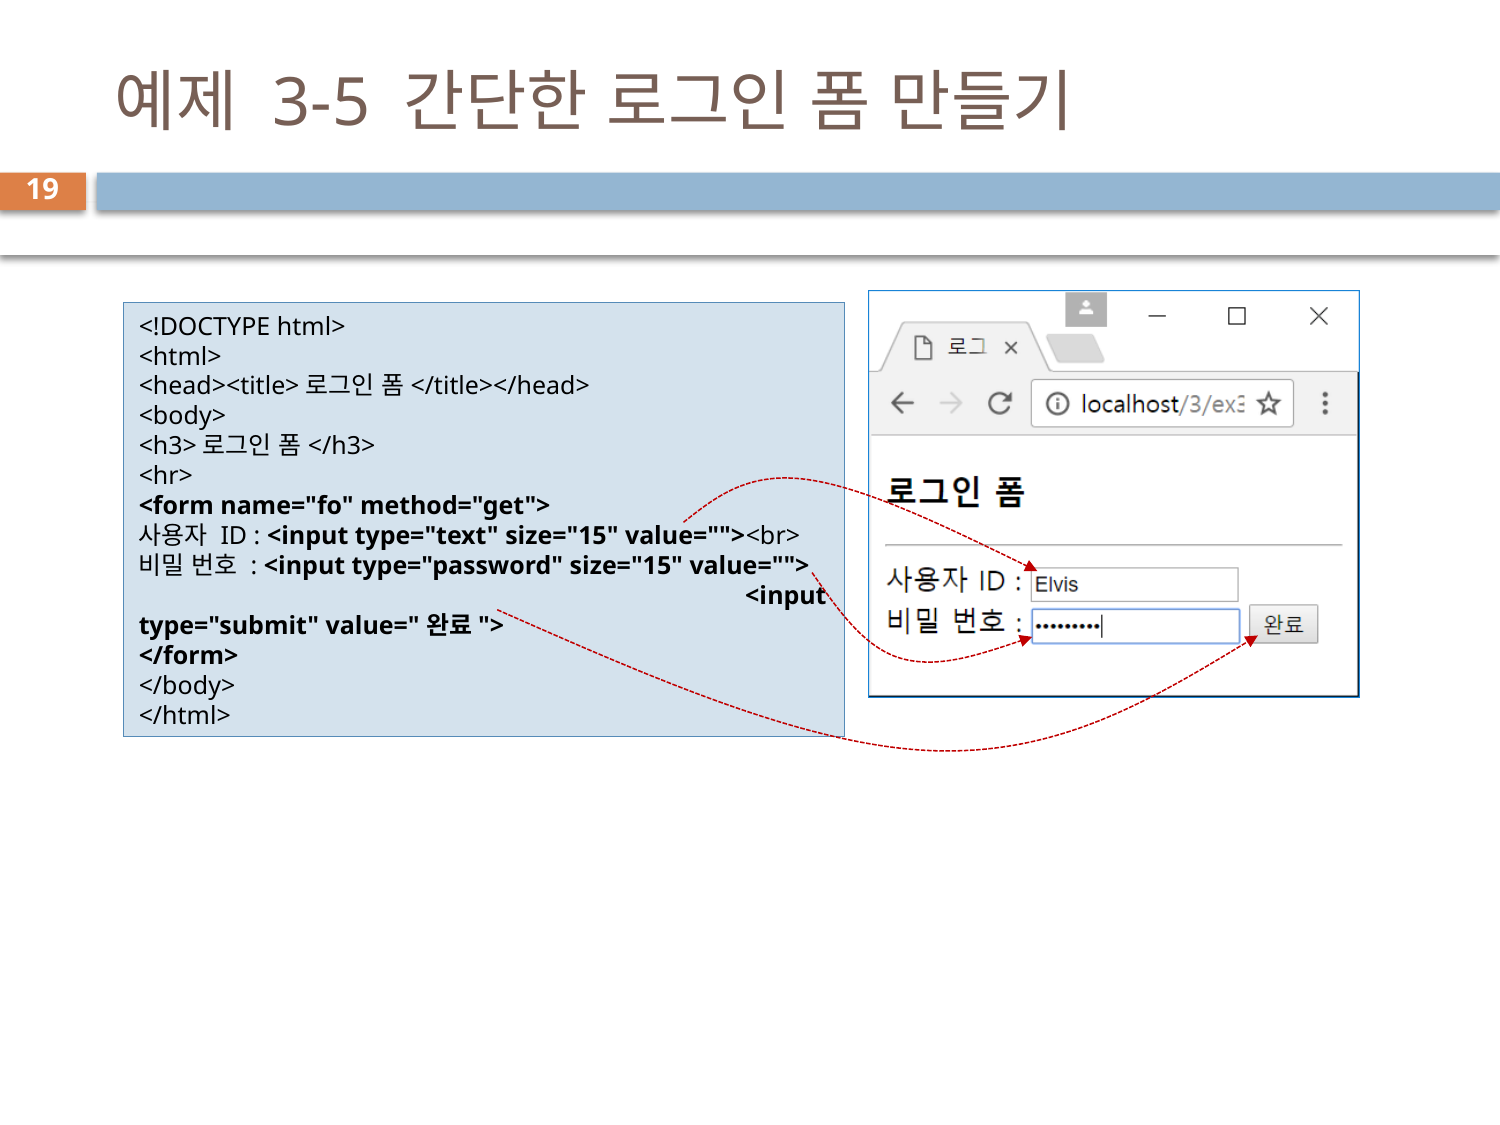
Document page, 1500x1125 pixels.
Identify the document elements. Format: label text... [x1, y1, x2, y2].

text_box [682, 476, 862, 547]
text_box [810, 571, 862, 622]
title 예제 3-5 간단한 로그인 폼 만들기 [99, 37, 1438, 161]
slide_number 19 [0, 170, 87, 211]
text_box [496, 608, 1128, 753]
text_box <!DOCTYPE html> <html> <head><title>로그인 폼</title></head> <body> <h3>로그인 폼</h3> <hr> <form name="fo" method="get"> 사용자 ID : <input type="text" size="15" value=""><br> 비밀 번호 : <input type="password" size="15" value=""> <input type="submit" value="완료"> </form> </body> </html> [123, 302, 845, 737]
picture [867, 290, 1360, 699]
